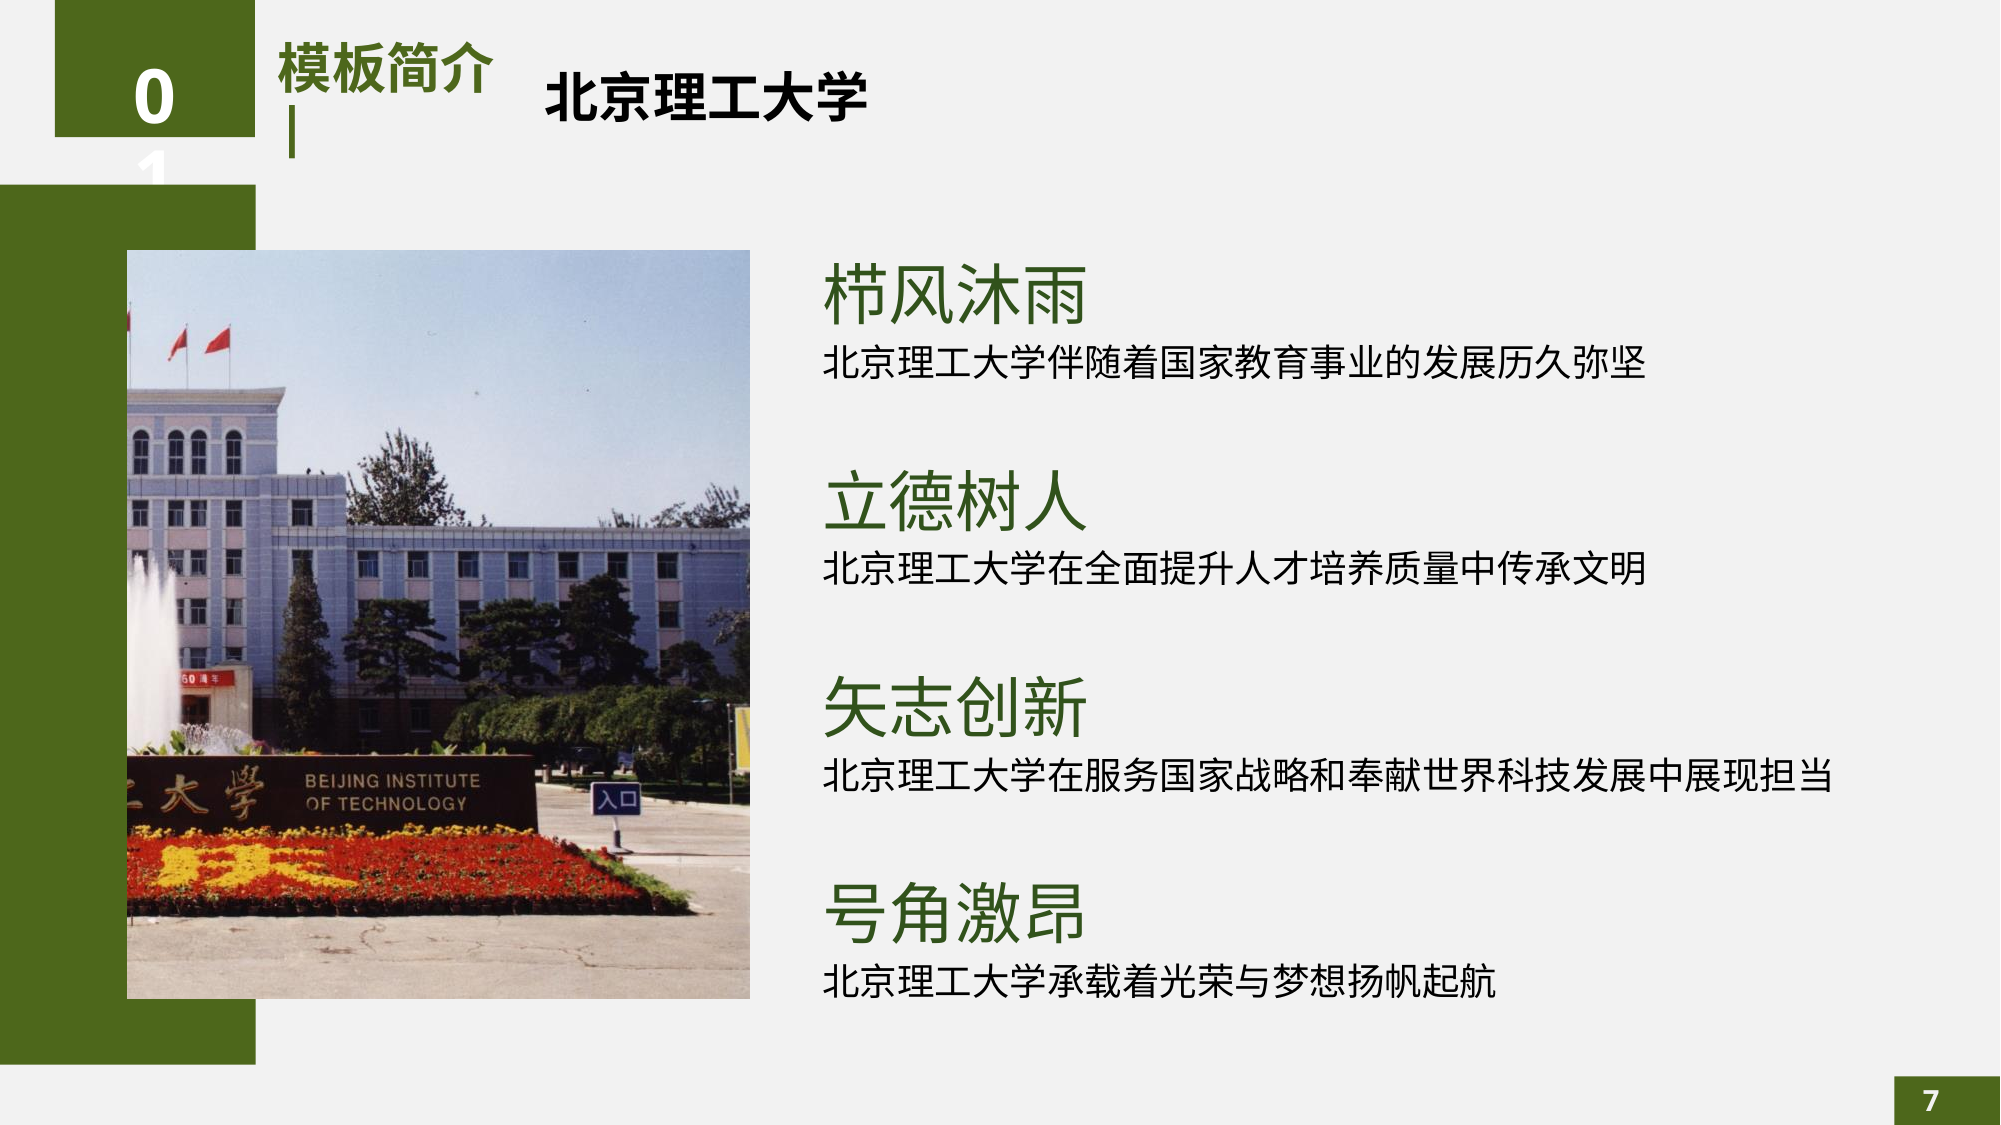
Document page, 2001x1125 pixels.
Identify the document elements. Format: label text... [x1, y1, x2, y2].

text_box 矢志创新 北京理工大学在服务国家战略和奉献世界科技发展中展现担当 [807, 647, 1930, 805]
list 北京理工大学 [529, 62, 1969, 138]
text_box 立德树人 北京理工大学在全面提升人才培养质量中传承文明 [807, 440, 1808, 598]
text_box 号角激昂 北京理工大学承载着光荣与梦想扬帆起航 [807, 853, 1568, 1011]
list 01 [97, 51, 213, 149]
title 模板简介 | [262, 62, 529, 138]
text_box 栉风沐雨 北京理工大学伴随着国家教育事业的发展历久弥坚 [807, 234, 1808, 392]
picture [127, 250, 750, 999]
text_box [0, 184, 257, 1066]
